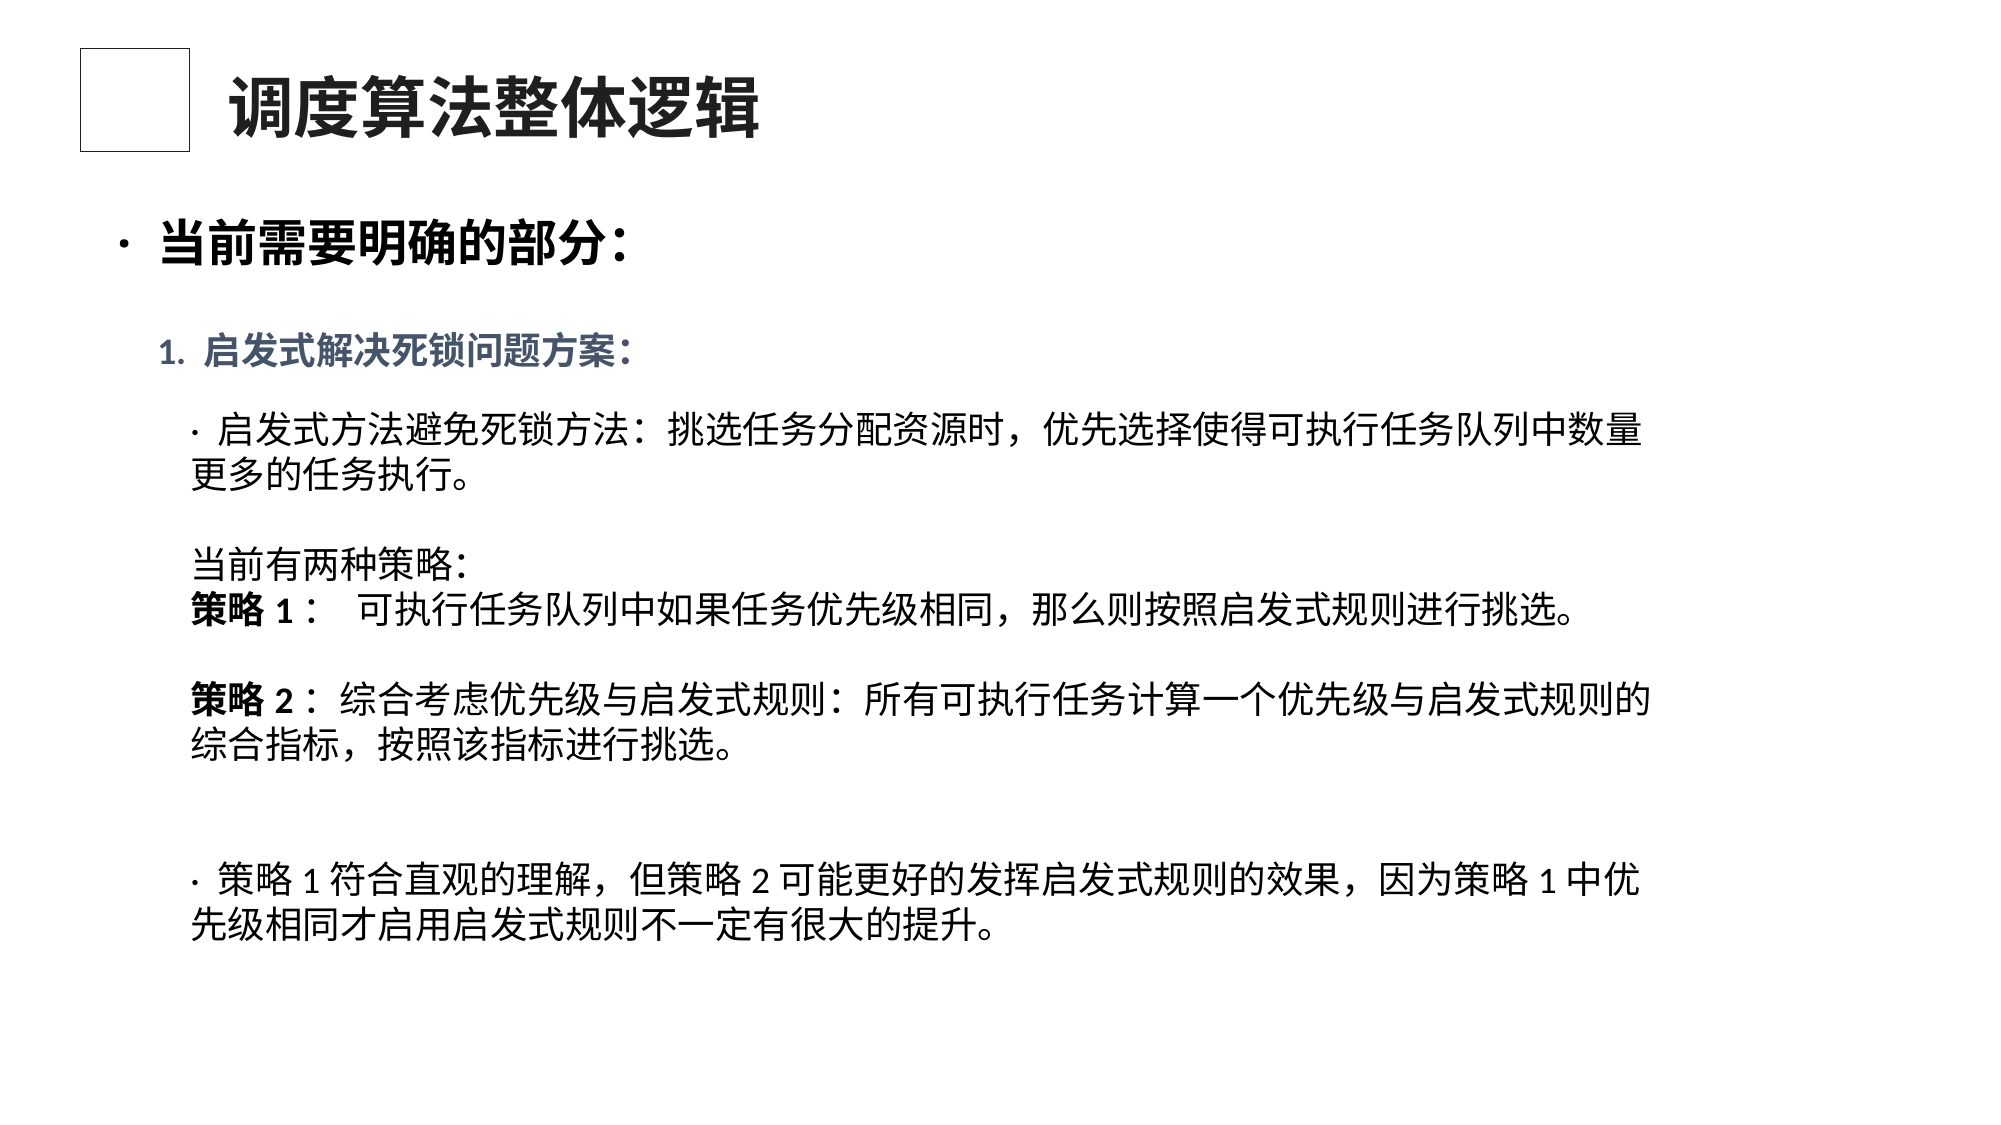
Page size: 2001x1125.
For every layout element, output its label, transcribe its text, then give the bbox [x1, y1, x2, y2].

text_box · 启发式方法避免死锁方法：挑选任务分配资源时，优先选择使得可执行任务队列中数量更多的任务执行。 当前有两种策略： 策略1： 可执行任务队列中如果任务优先级相同，那么则按照启发式规则进行挑选。 策略2：综合考虑优先级与启发式规则：所有可执行任务计算一个优先级与启发式规则的综合指标，按照该指标进行挑选。 · 策略1符合直观的理解，但策略2可能更好的发挥启发式规则的效果，因为策略1中优先级相同才启用启发式规则不一定有很大的提升。 [175, 398, 1681, 522]
text_box · 当前需要明确的部分： [103, 204, 1876, 280]
text_box [80, 48, 190, 152]
text_box 调度算法整体逻辑 [207, 48, 1967, 157]
text_box 1. 启发式解决死锁问题方案： [142, 319, 1655, 379]
